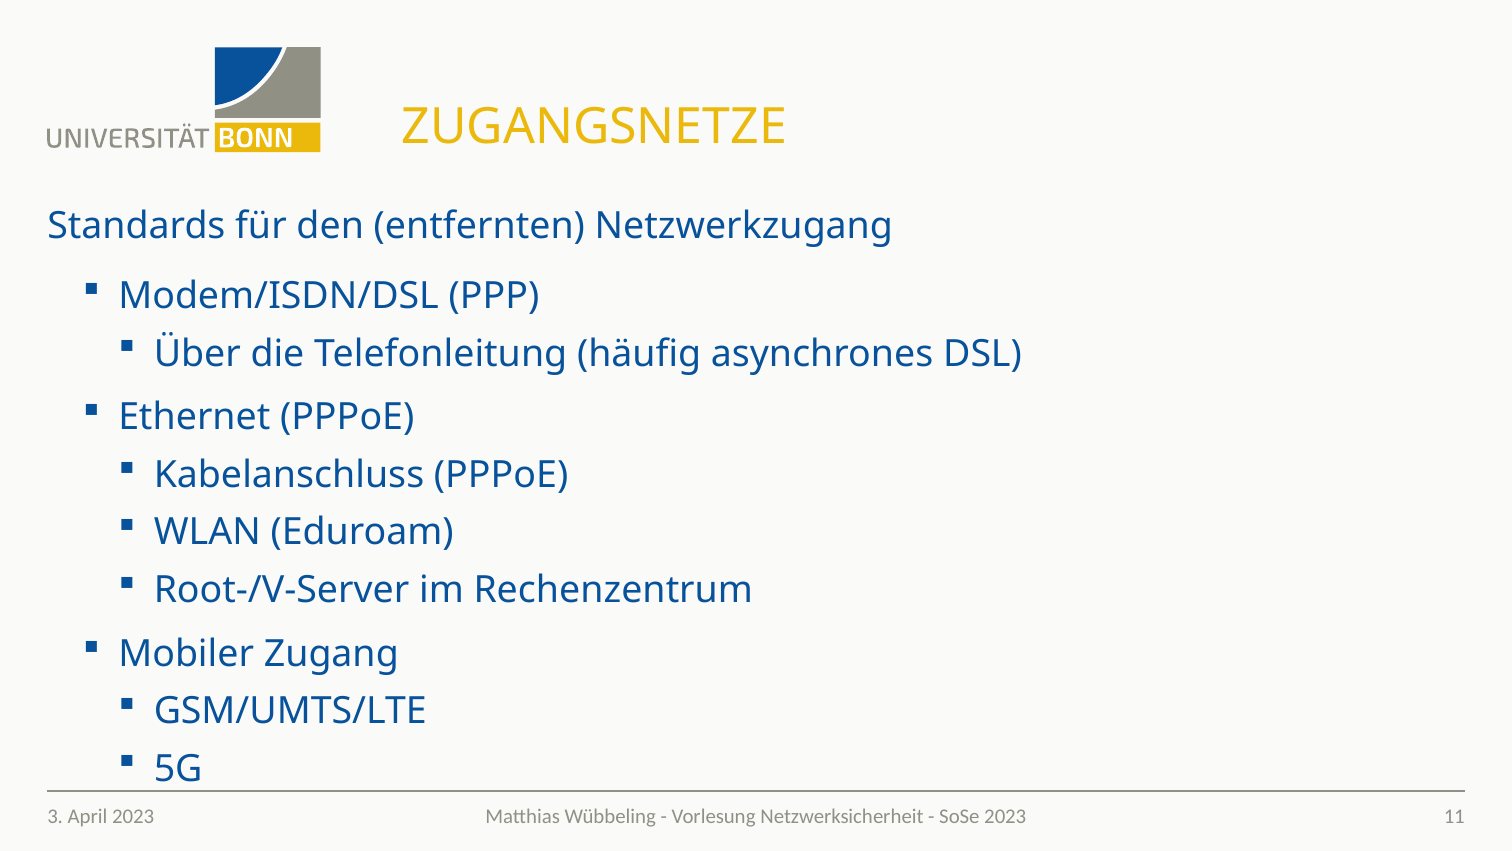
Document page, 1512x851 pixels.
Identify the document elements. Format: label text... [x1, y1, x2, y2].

footer Matthias Wübbeling - Vorlesung Netzwerksicherheit - SoSe 2023 [342, 791, 1170, 839]
title Zugangsnetze [401, 47, 1465, 154]
list Standards für den (entfernten) Netzwerkzugang Modem/ISDN/DSL (PPP) Über die Telefonleitung (häufig asynchrones DSL) Ethernet (PPPoE) Kabelanschluss (PPPoE) WLAN (Eduroam) Root-/V-Server im Rechenzentrum Mobiler Zugang GSM/UMTS/LTE 5G [47, 200, 1465, 745]
slide_number 11 [1370, 791, 1465, 839]
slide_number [47, 791, 189, 839]
